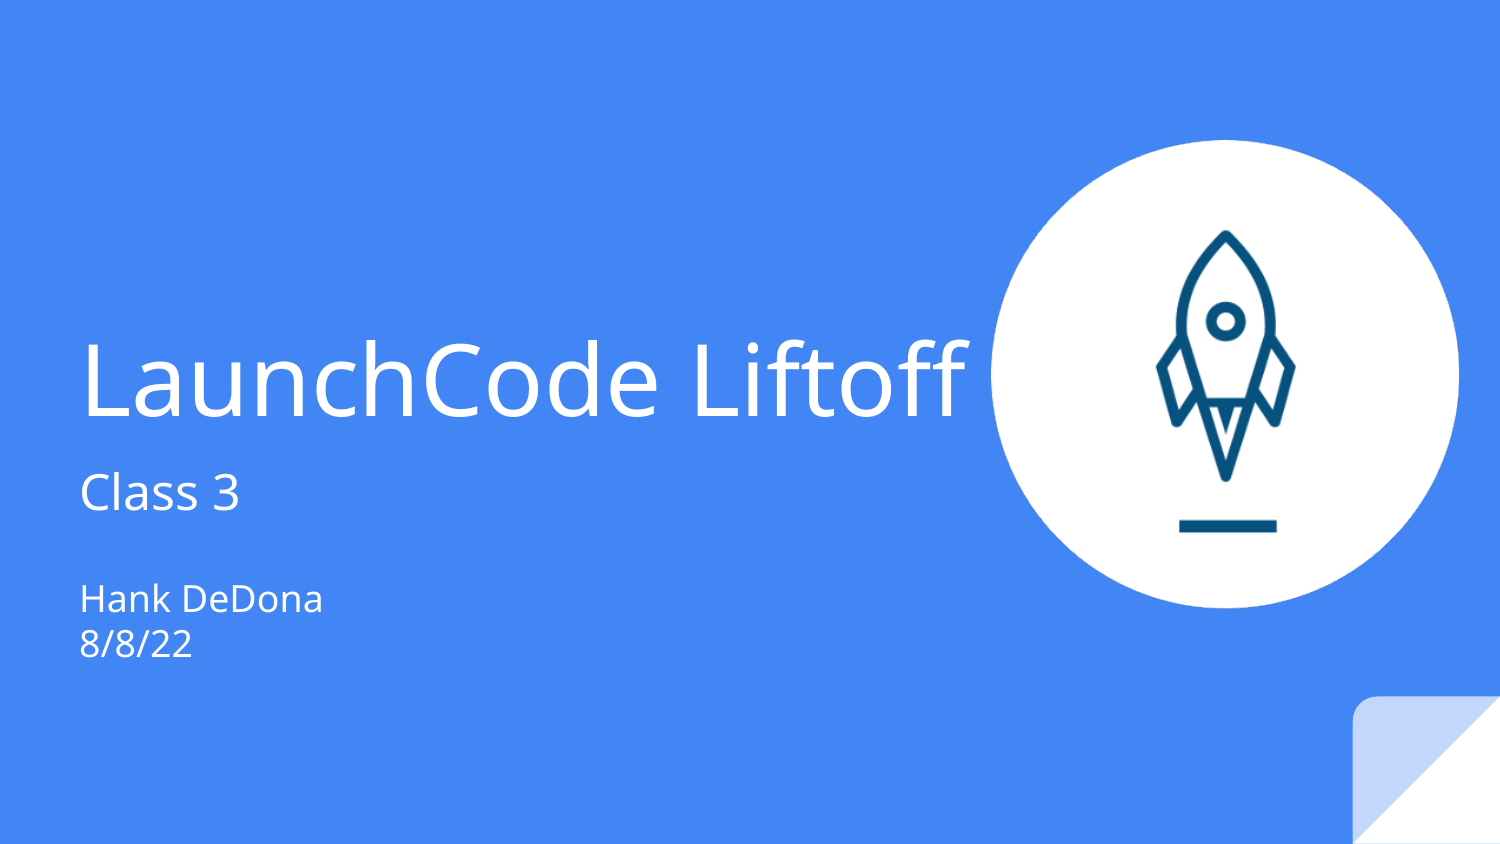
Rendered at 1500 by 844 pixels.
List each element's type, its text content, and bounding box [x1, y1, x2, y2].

subtitle Hank DeDona 8/8/22 [64, 559, 1413, 631]
title LaunchCode Liftoff [64, 298, 986, 445]
picture [991, 140, 1462, 610]
subtitle Class 3 [64, 445, 986, 517]
